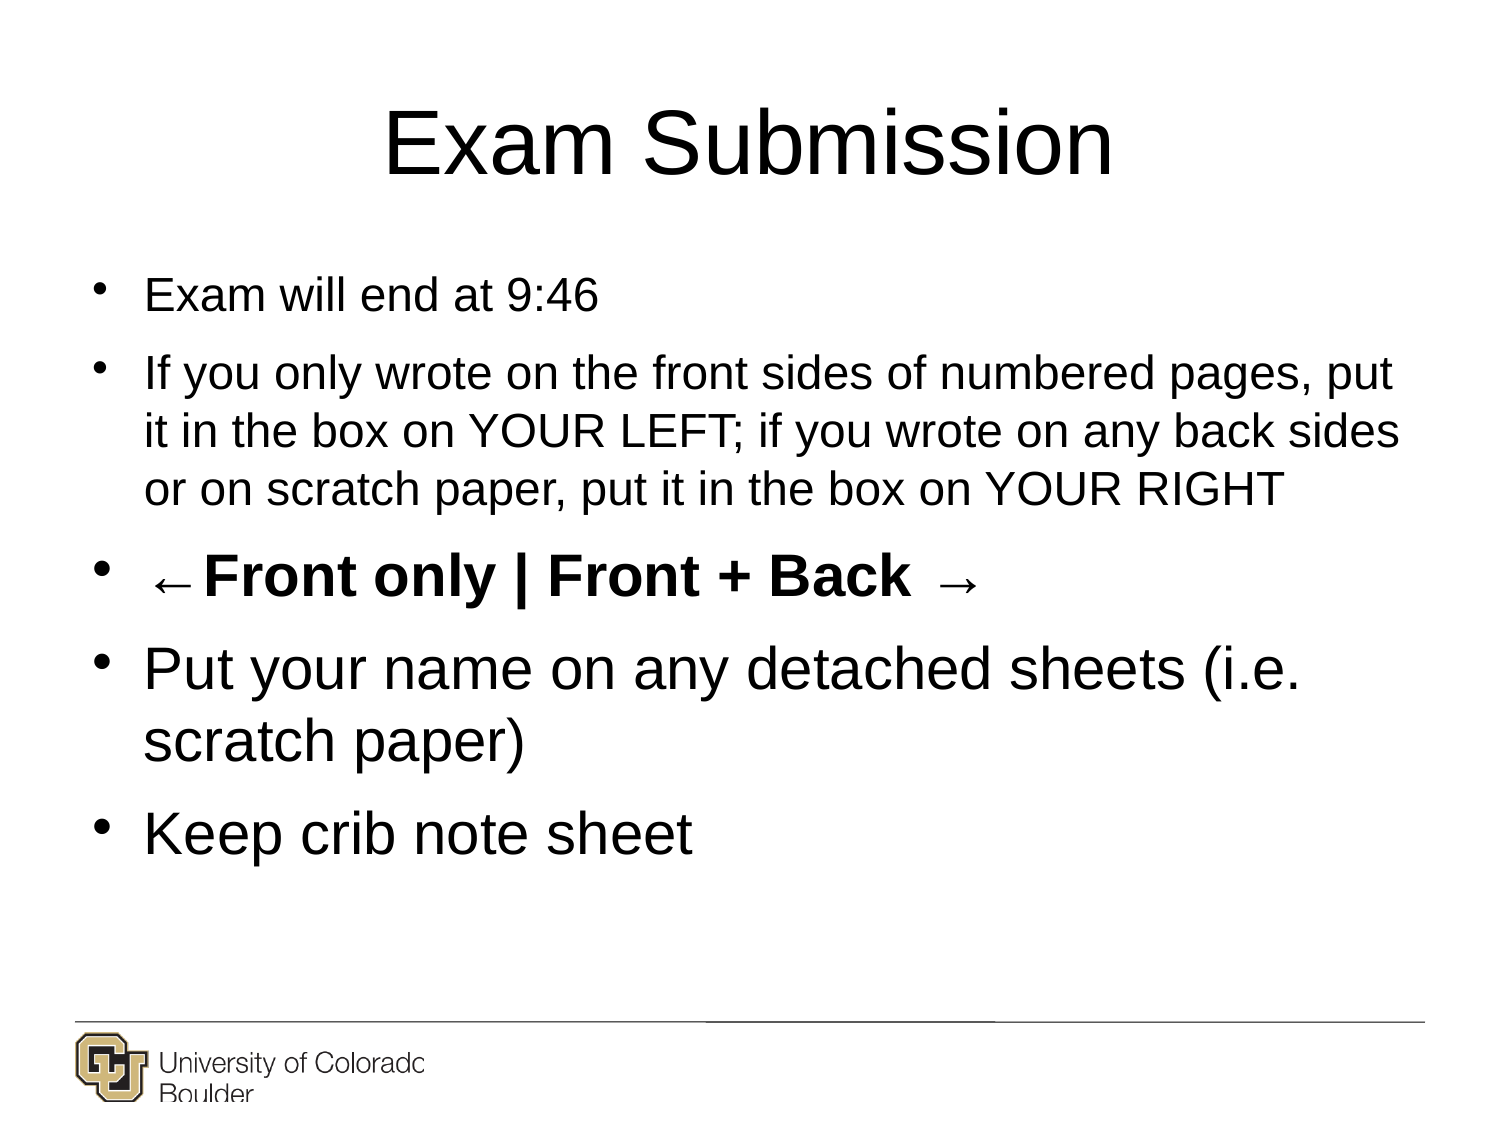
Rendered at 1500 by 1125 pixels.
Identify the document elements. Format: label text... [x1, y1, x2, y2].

list Exam will end at 9:46 If you only wrote on the front sides of numbered pages, put it in the box on YOUR LEFT; if you wrote on any back sides or on scratch paper, put it in the box on YOUR RIGHT ←Front only | Front + Back → Put your name on any detached sheets (i.e. scratch paper) Keep crib note sheet [75, 263, 1425, 915]
title Exam Submission [75, 44, 1425, 232]
